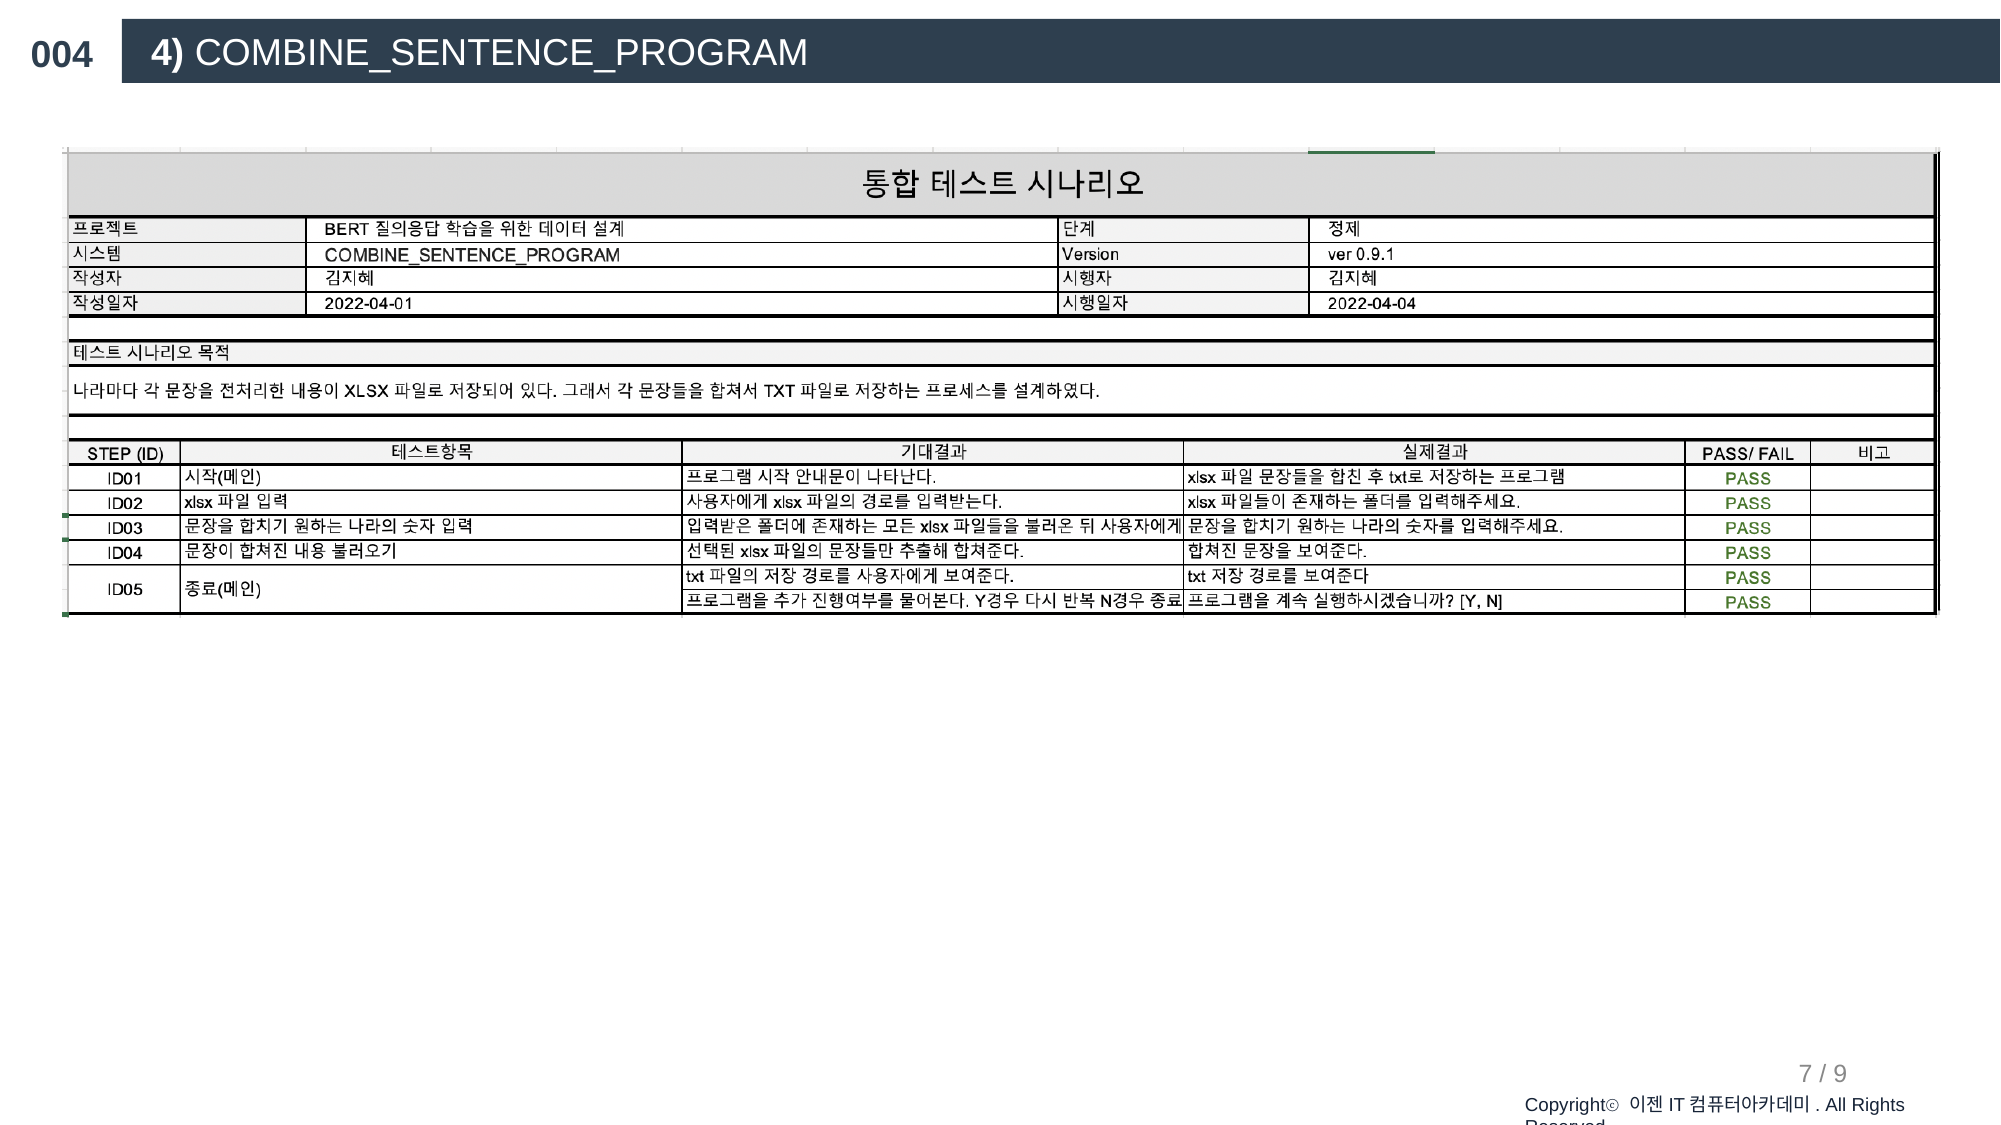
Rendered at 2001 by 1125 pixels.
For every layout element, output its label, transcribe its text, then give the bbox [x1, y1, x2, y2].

picture [62, 147, 1941, 618]
slide_number 7 / 9 [1412, 1042, 1863, 1103]
text_box [121, 18, 2000, 83]
text_box 4) COMBINE_SENTENCE_PROGRAM [135, 20, 858, 81]
text_box 004 [15, 22, 110, 83]
